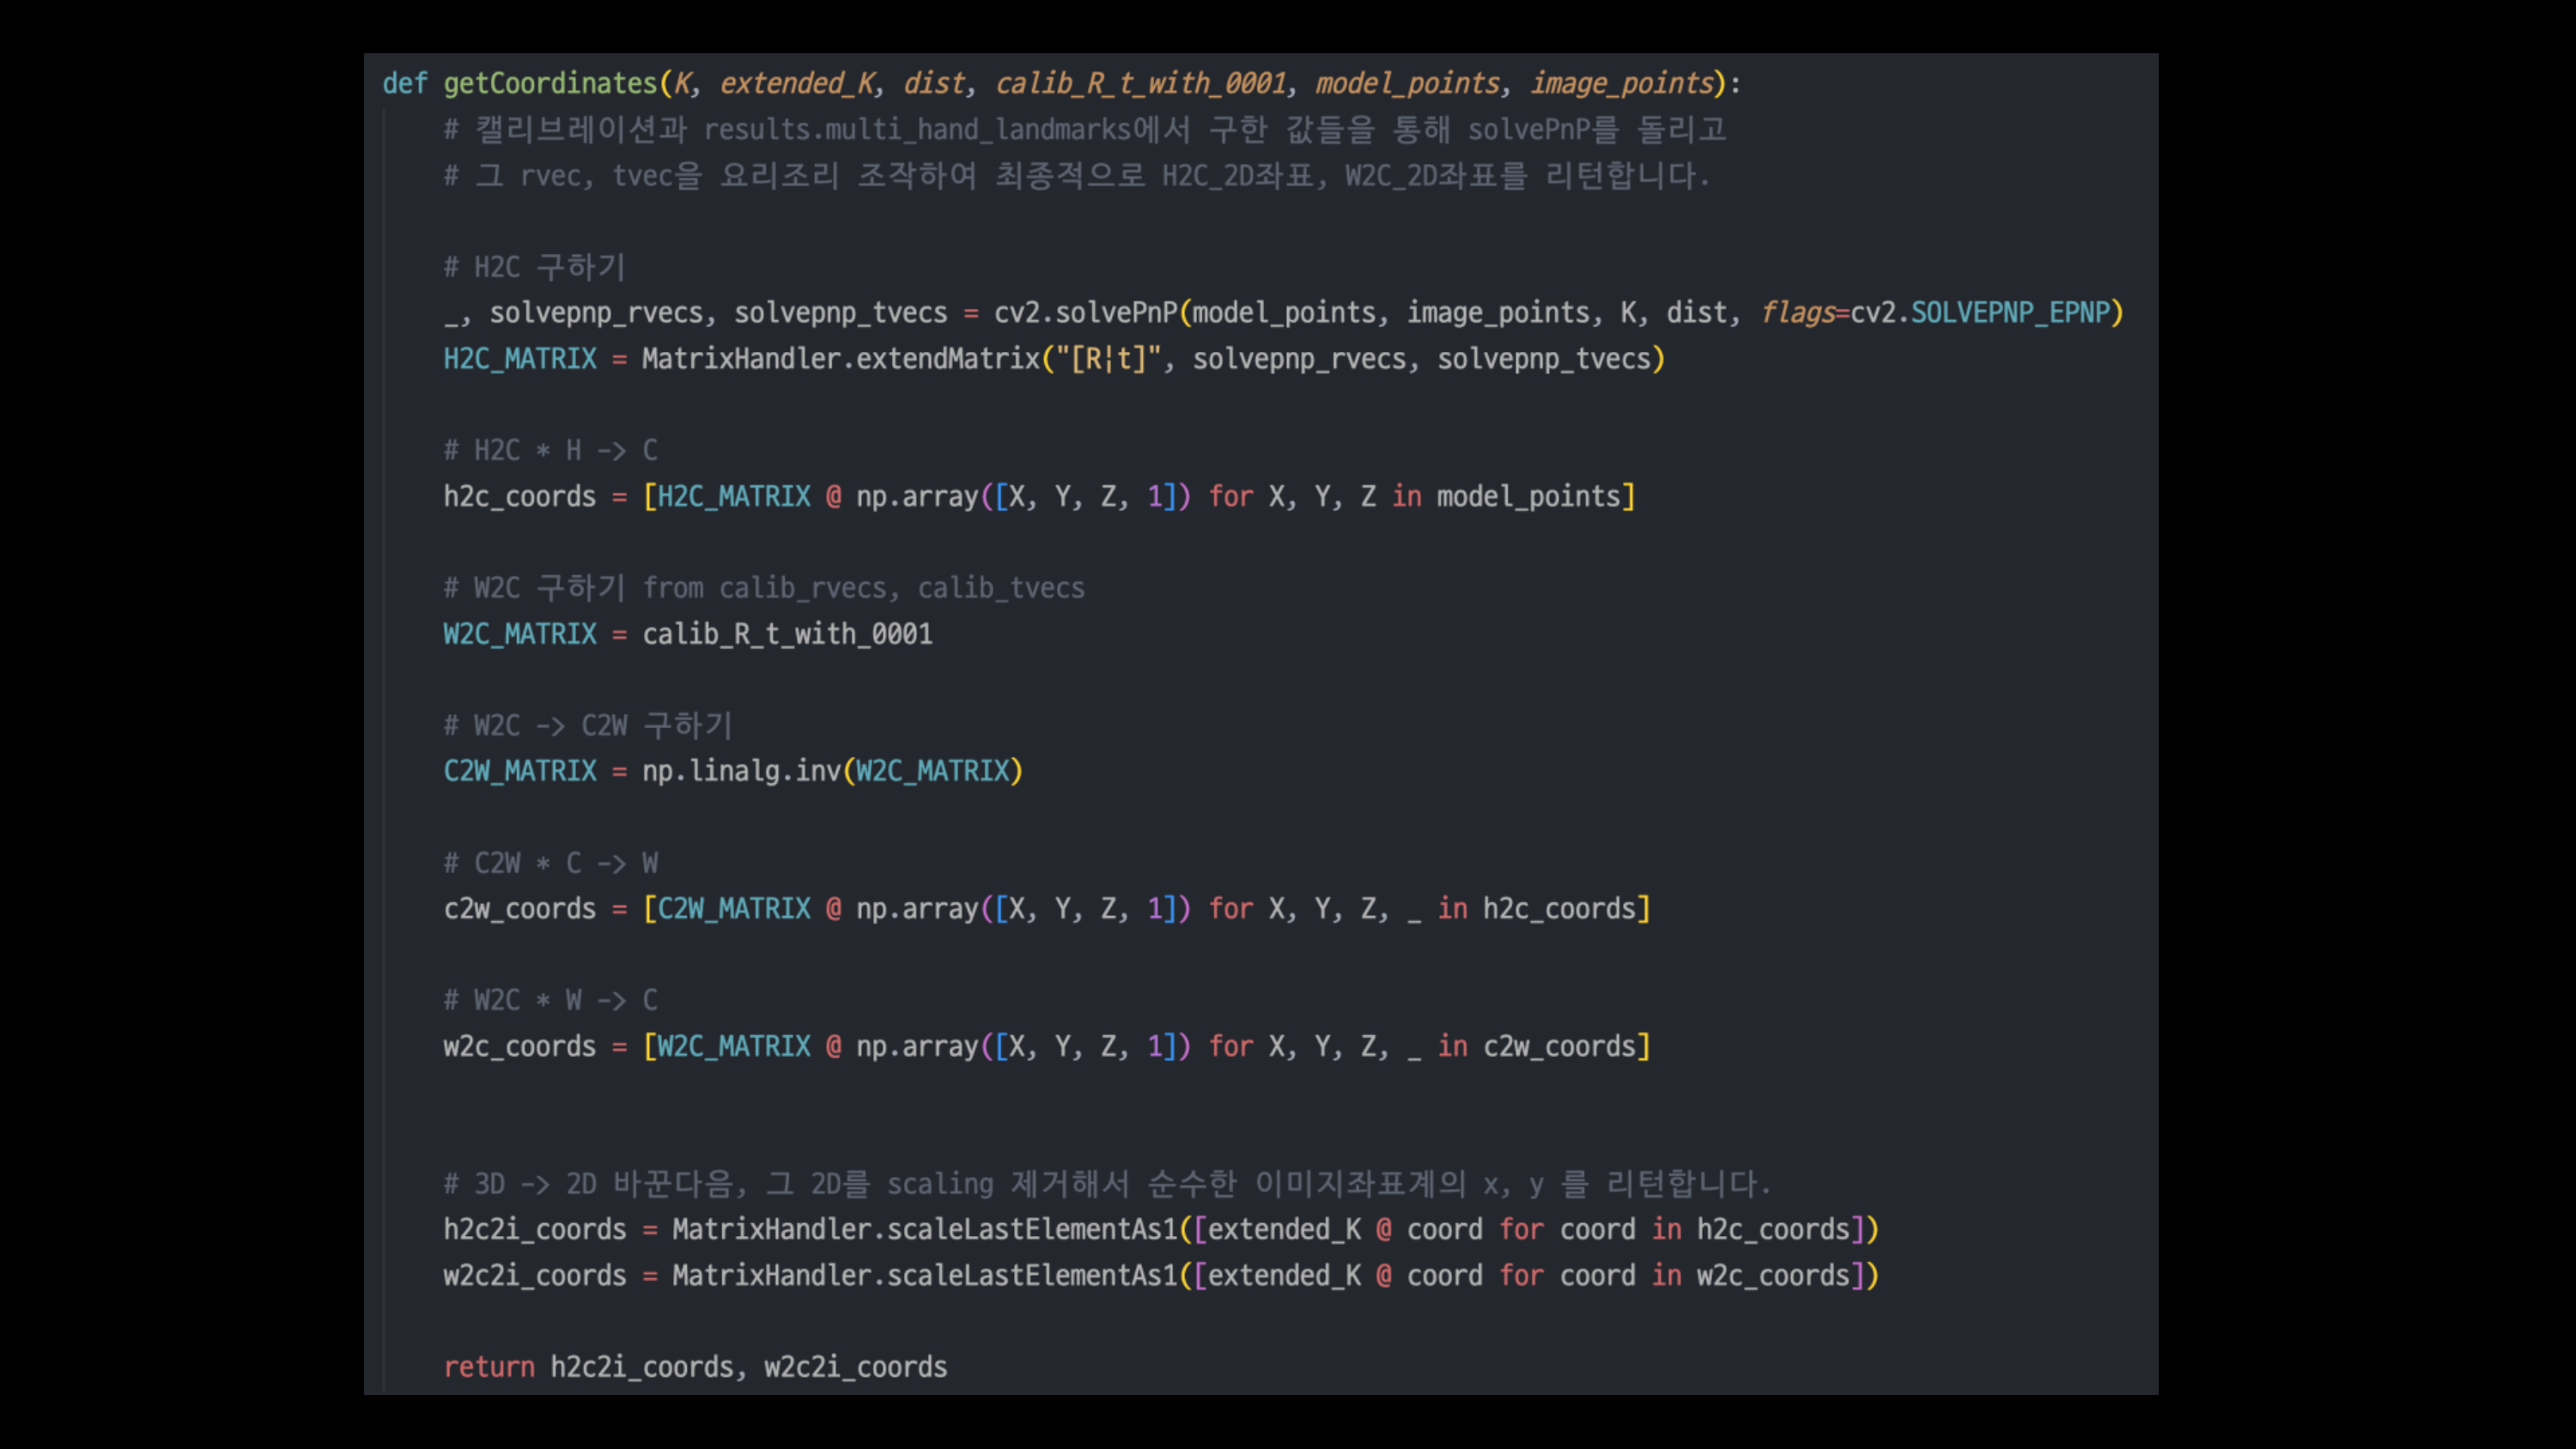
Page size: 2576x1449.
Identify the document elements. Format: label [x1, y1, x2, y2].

text_box [364, 53, 2159, 1395]
